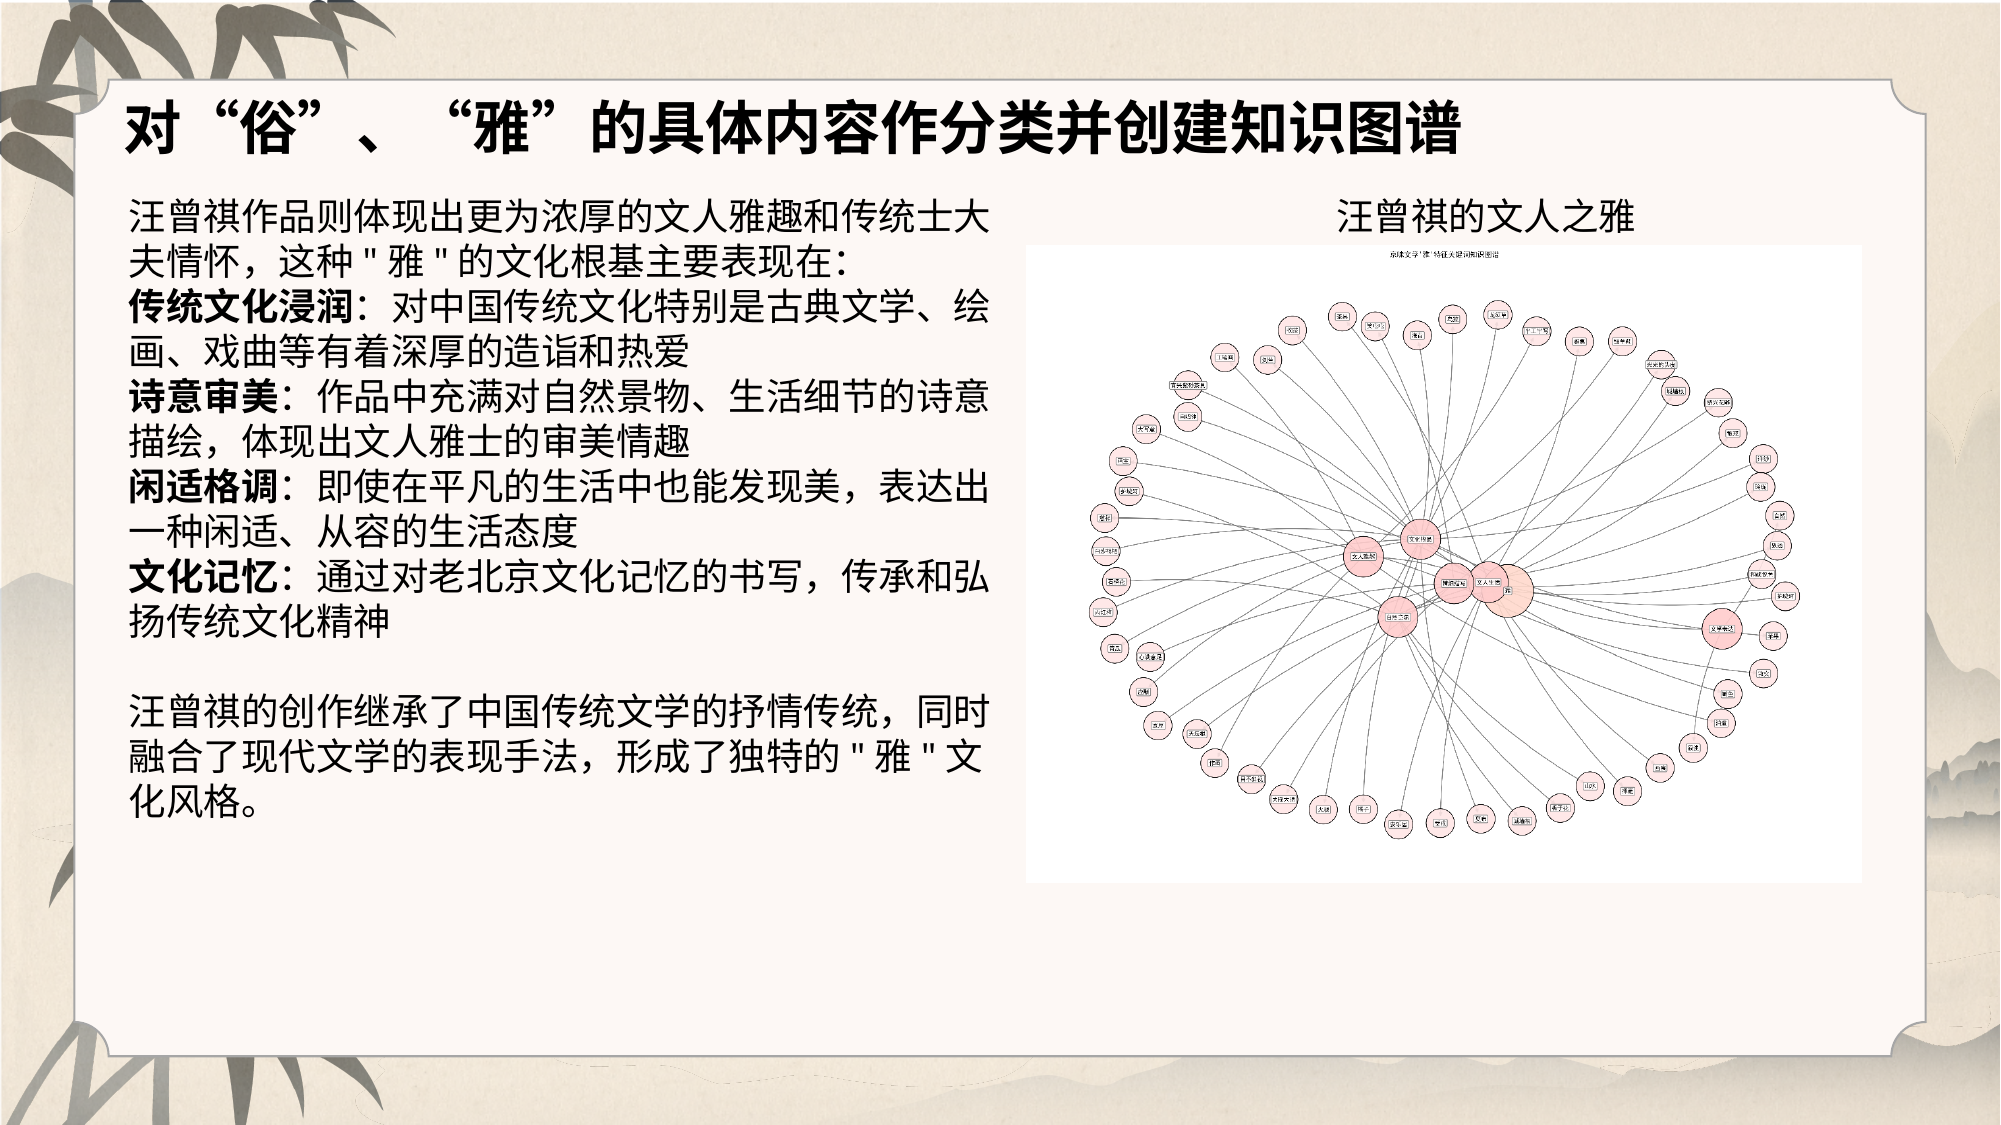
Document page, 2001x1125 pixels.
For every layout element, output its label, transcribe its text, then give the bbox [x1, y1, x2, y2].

text_box 汪曾祺的文人之雅 [1321, 185, 1742, 245]
picture [0, 0, 2000, 1125]
picture [1026, 245, 1862, 883]
title 对“俗”、“雅”的具体内容作分类并创建知识图谱 [108, 0, 1890, 169]
text_box 汪曾祺作品则体现出更为浓厚的文人雅趣和传统士大夫情怀，这种"雅"的文化根基主要表现在： 传统文化浸润：对中国传统文化特别是古典文学、绘画、戏曲等有着深厚的造诣和热爱 诗意审美：作品中充满对自然景物、生活细节的诗意描绘，体现出文人雅士的审美情趣 闲适格调：即使在平凡的生活中也能发现美，表达出一种闲适、从容的生活态度 文化记忆：通过对老北京文化记忆的书写，传承和弘扬传统文化精神 汪曾祺的创作继承了中国传统文学的抒情传统，同时融合了现代文学的表现手法，形成了独特的"雅"文化风格。 [114, 185, 1021, 876]
